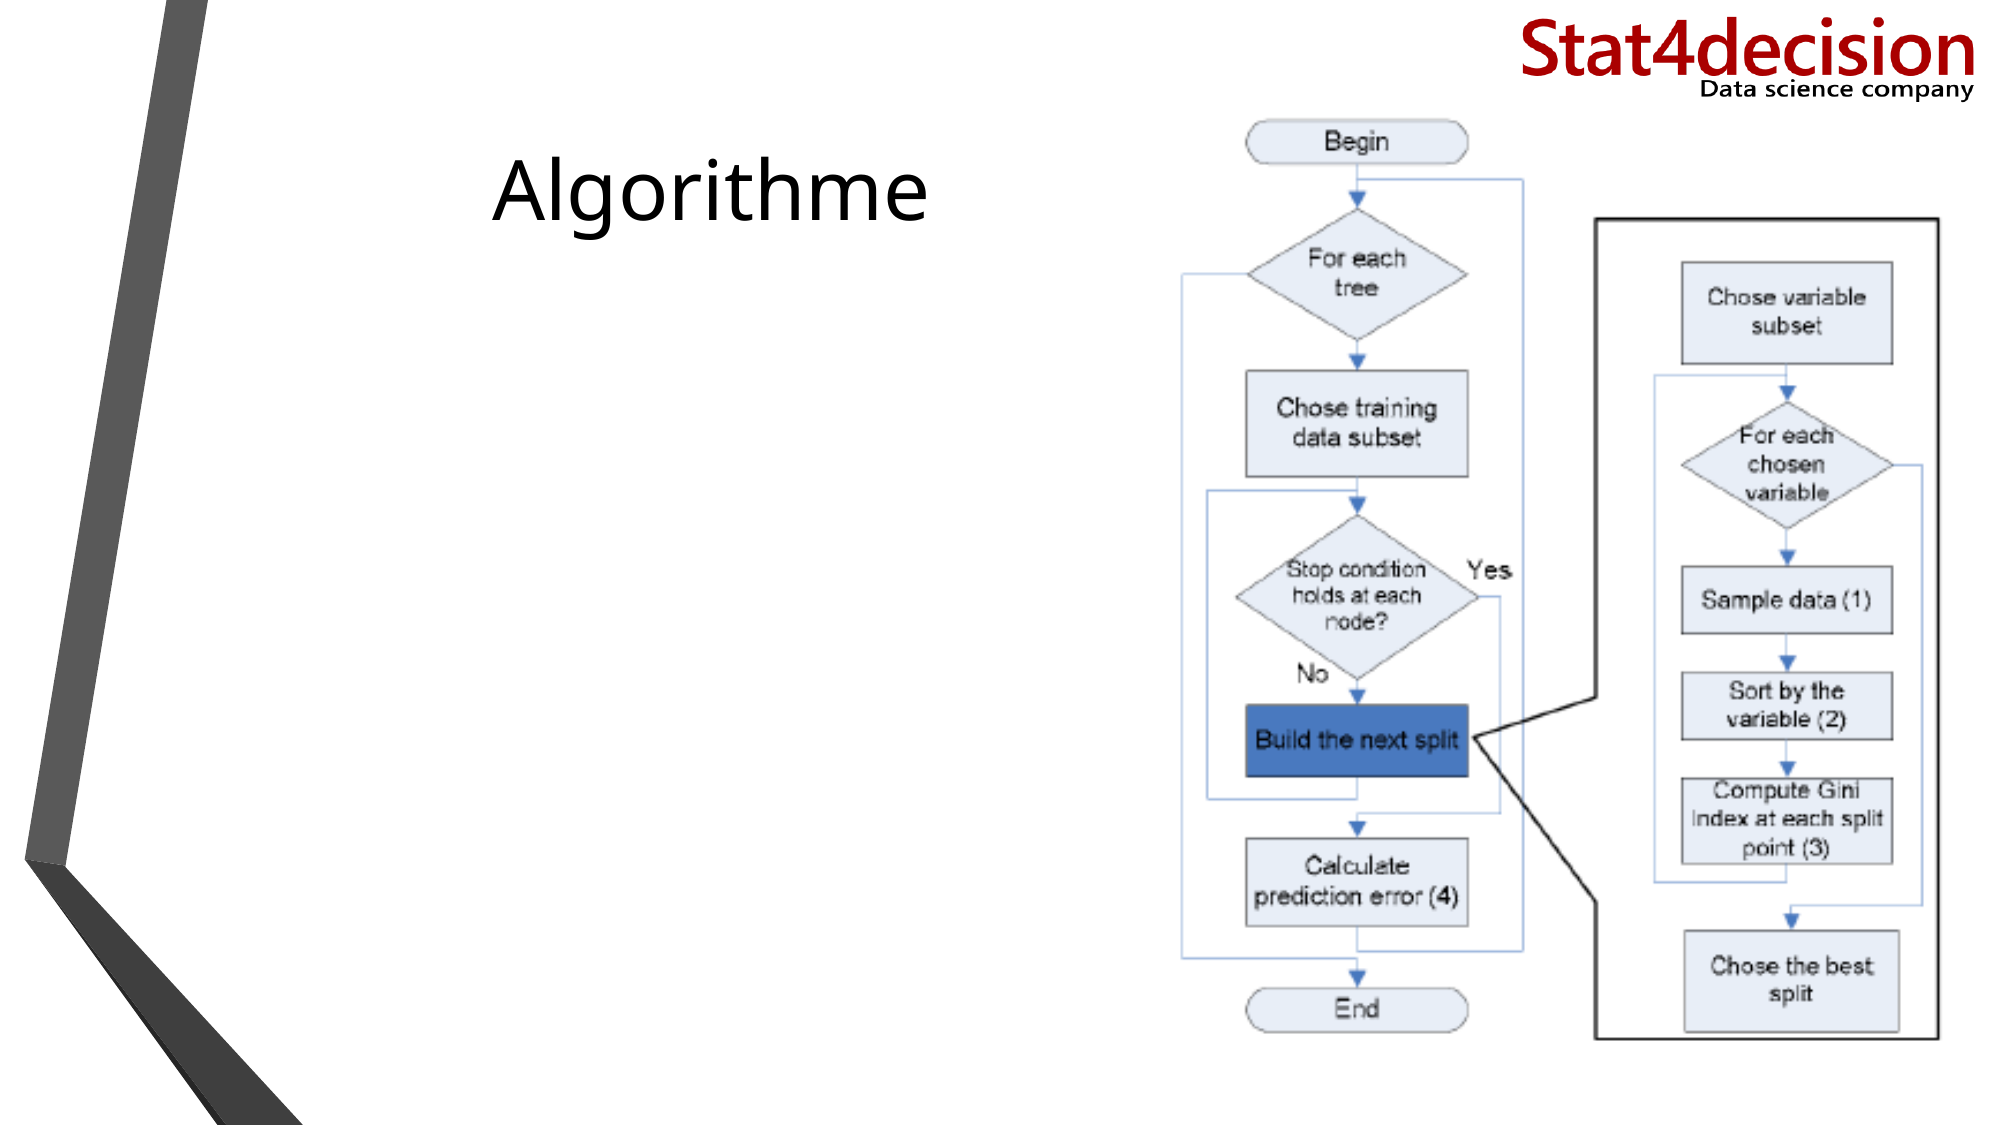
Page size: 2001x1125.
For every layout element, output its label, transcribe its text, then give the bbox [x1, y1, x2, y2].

picture [1179, 112, 1977, 1057]
title Algorithme [243, 112, 1177, 263]
picture [1520, 14, 1976, 104]
